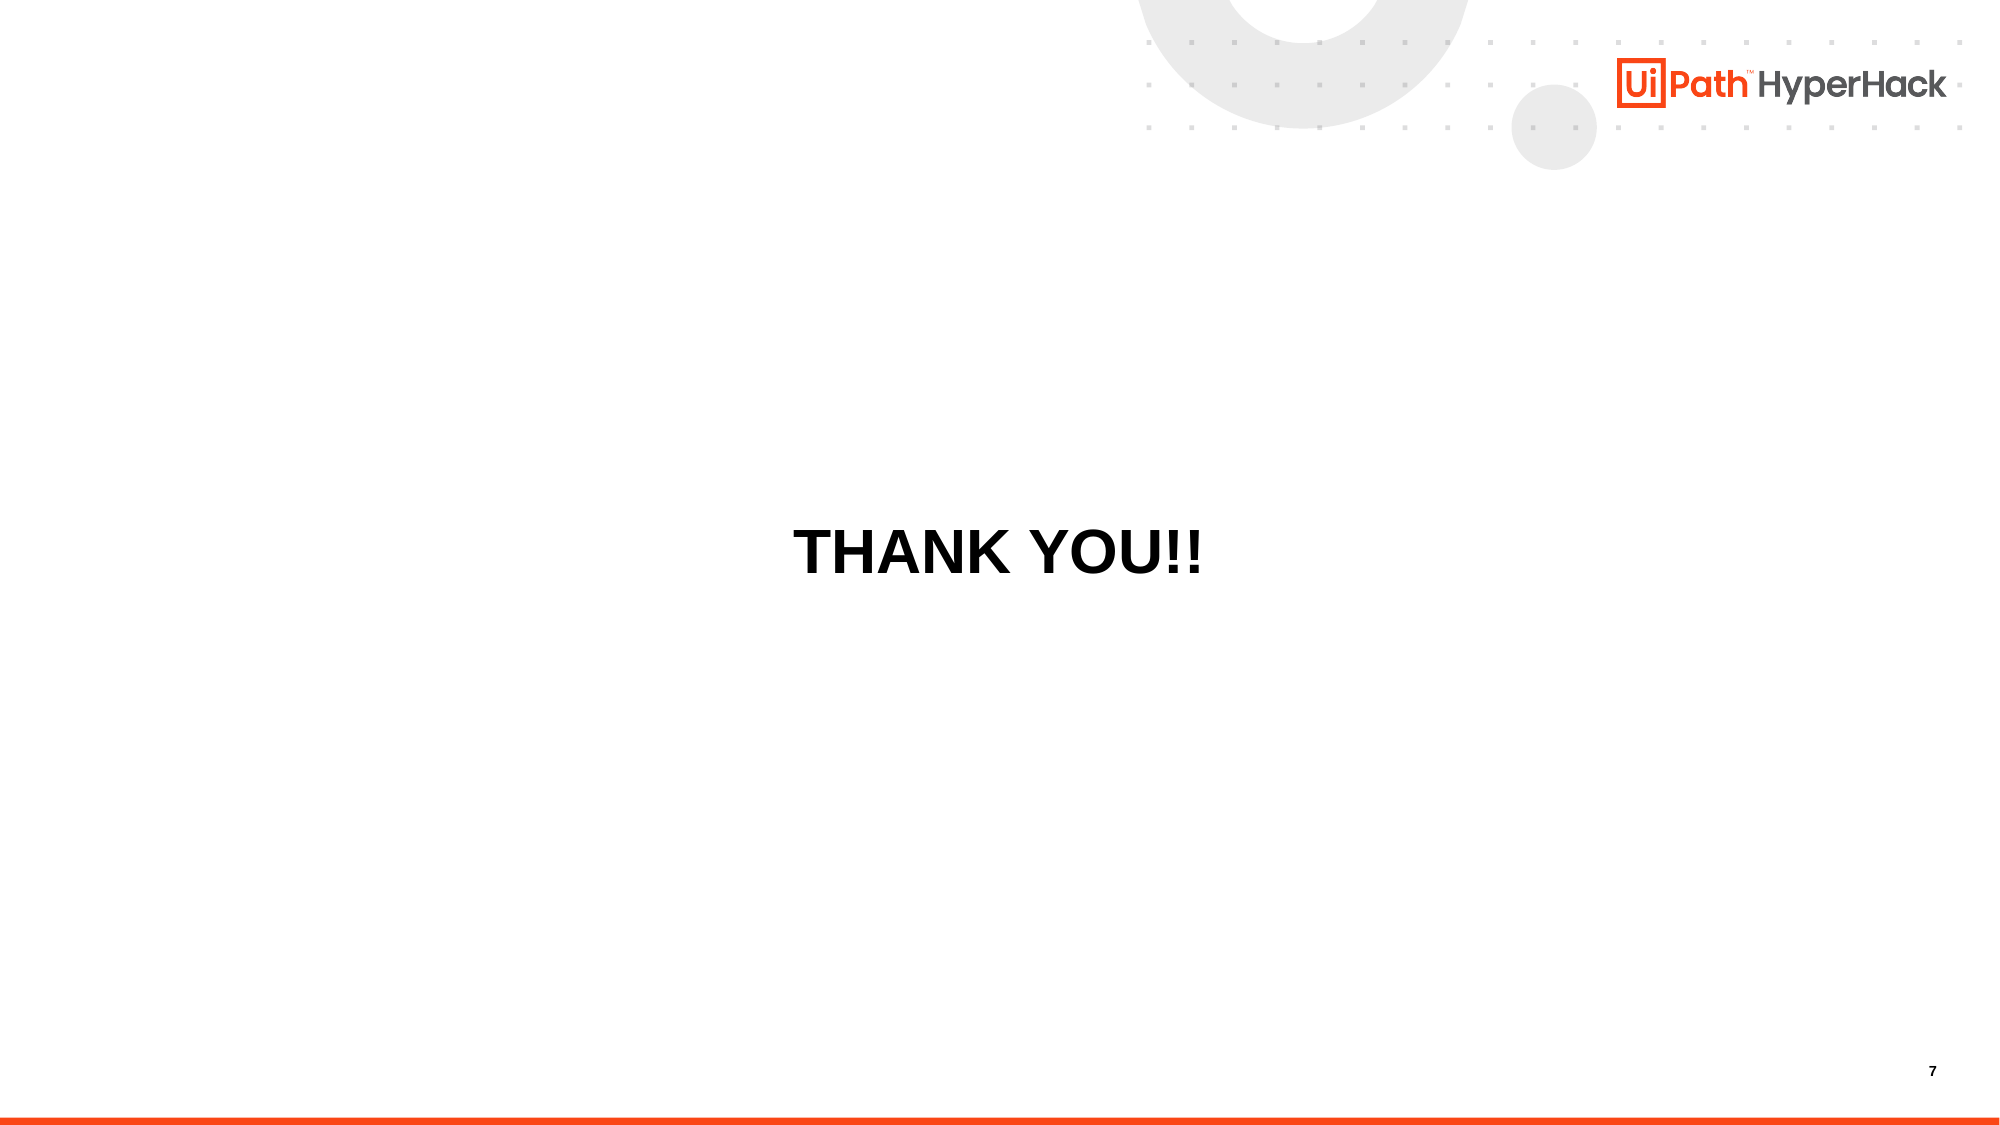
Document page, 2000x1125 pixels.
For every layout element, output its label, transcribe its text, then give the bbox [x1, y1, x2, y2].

picture [1617, 58, 1947, 108]
text_box THANK YOU!! [109, 495, 1890, 587]
